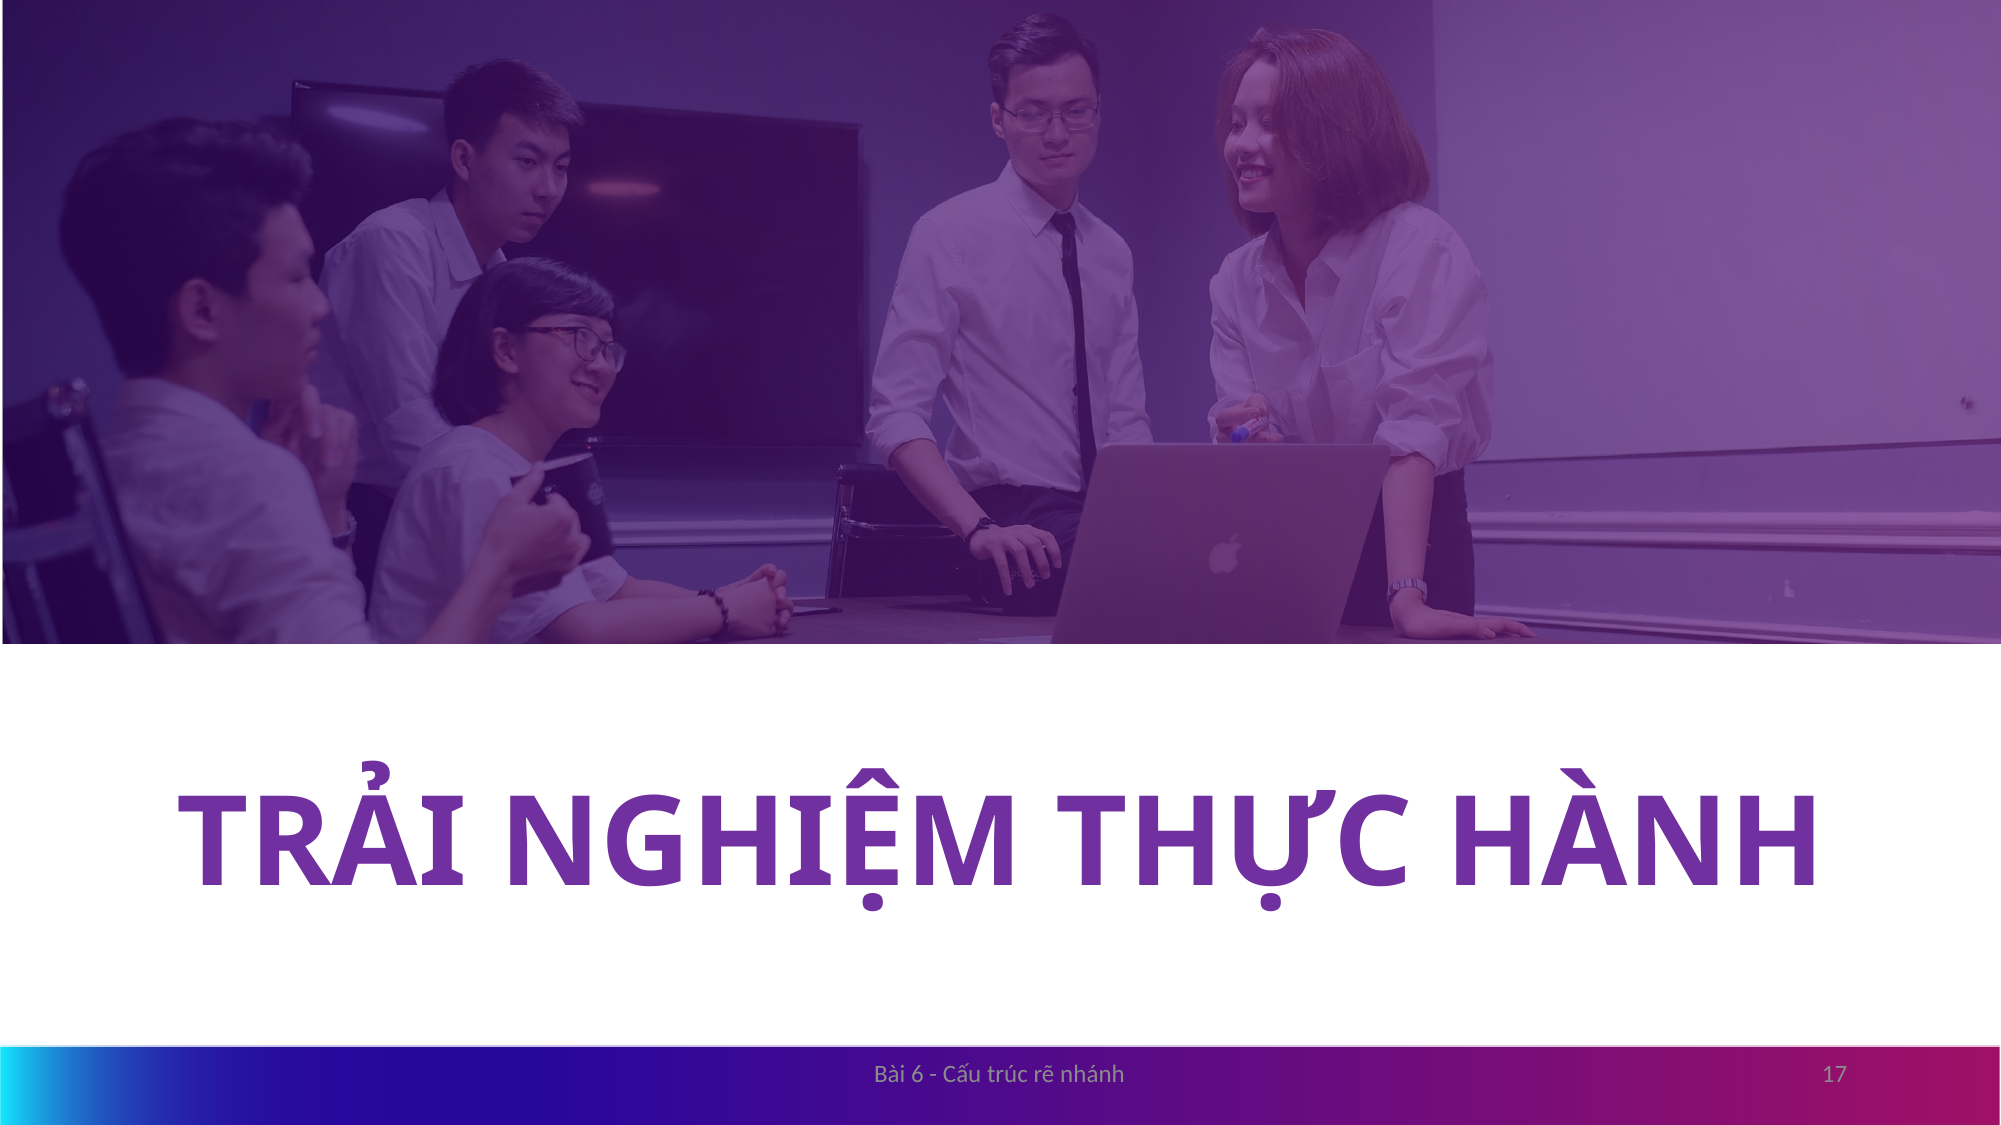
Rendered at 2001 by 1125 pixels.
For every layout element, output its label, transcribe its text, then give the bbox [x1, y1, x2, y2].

picture [0, 1045, 2000, 1125]
text_box TRẢI NGHIỆM THỰC HÀNH [67, 678, 1936, 918]
picture [0, 0, 2001, 644]
